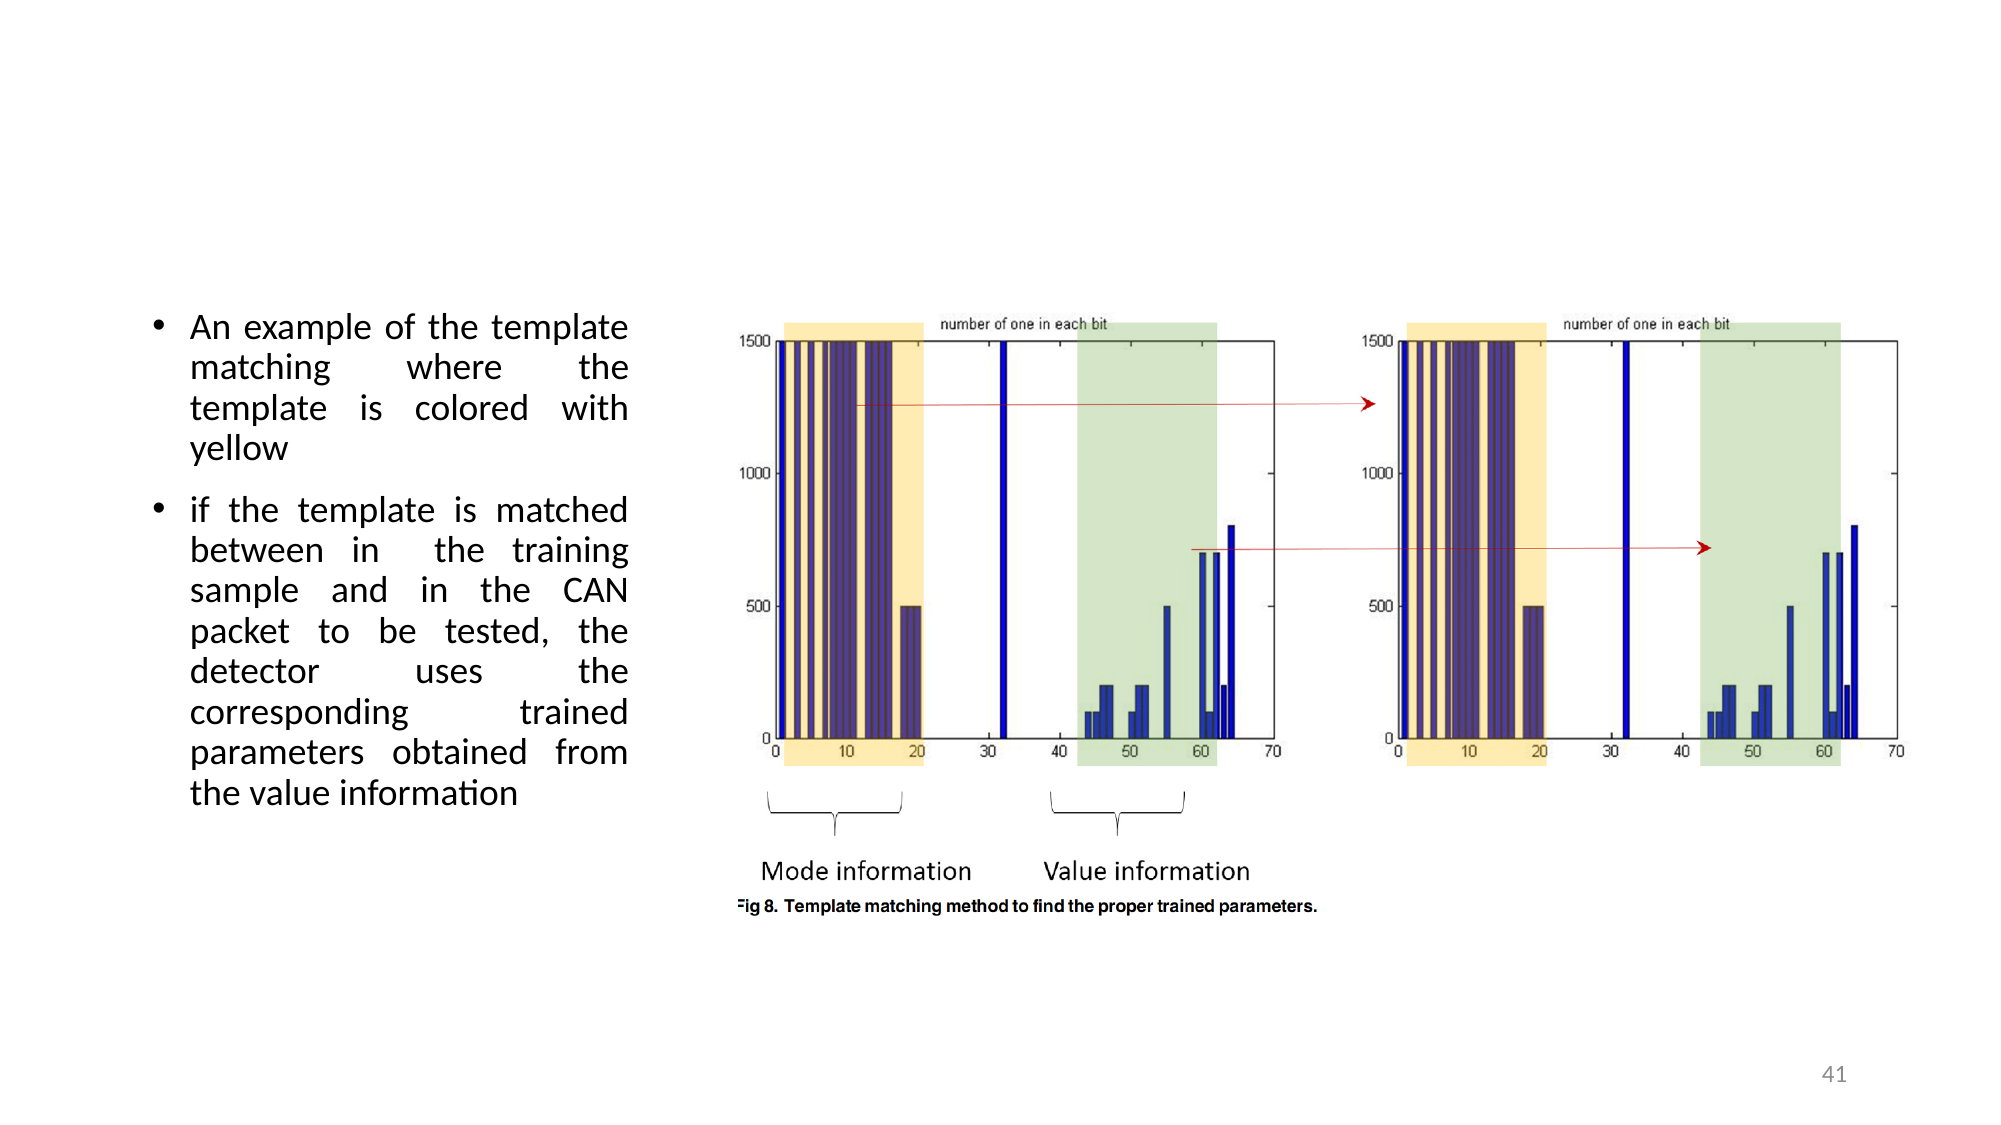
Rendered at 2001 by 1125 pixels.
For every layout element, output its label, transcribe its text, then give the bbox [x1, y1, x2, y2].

list An example of the template matching where the template is colored with yellow if the template is matched between in the training sample and in the CAN packet to be tested, the detector uses the corresponding trained parameters obtained from the value information [137, 299, 645, 1014]
slide_number 41 [1412, 1042, 1863, 1103]
picture [738, 277, 1916, 917]
